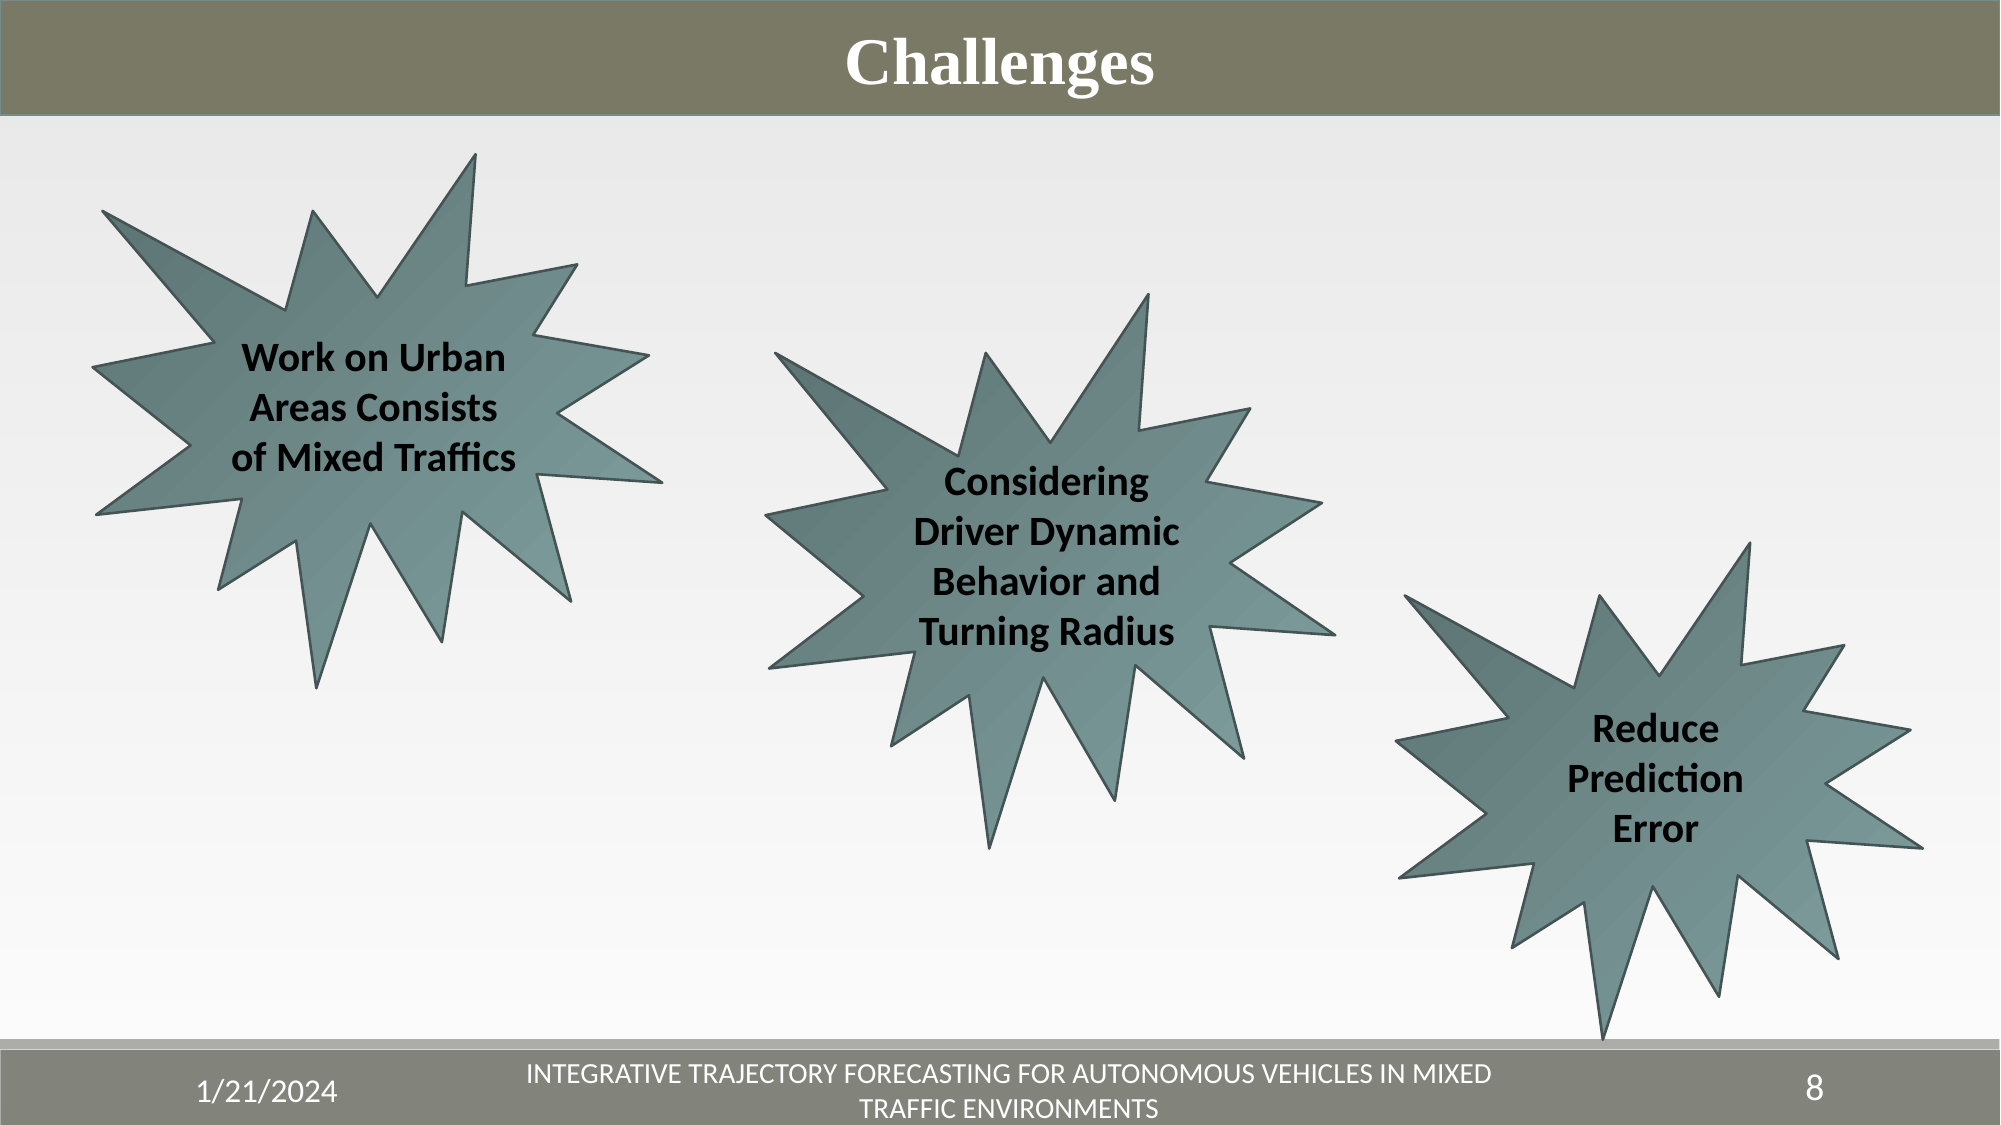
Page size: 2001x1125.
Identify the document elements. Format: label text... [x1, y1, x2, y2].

text_box Work on Urban Areas Consists of Mixed Traffics [91, 152, 664, 690]
text_box Reduce Prediction Error [1394, 541, 1925, 1042]
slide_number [180, 1059, 507, 1120]
footer Integrative Trajectory Forecasting for Autonomous Vehicles in Mixed Traffic Environments [507, 1059, 1511, 1120]
slide_number 8 [1624, 1055, 1840, 1116]
text_box Considering Driver Dynamic Behavior and Turning Radius [764, 292, 1337, 850]
text_box Challenges [0, 0, 2000, 116]
